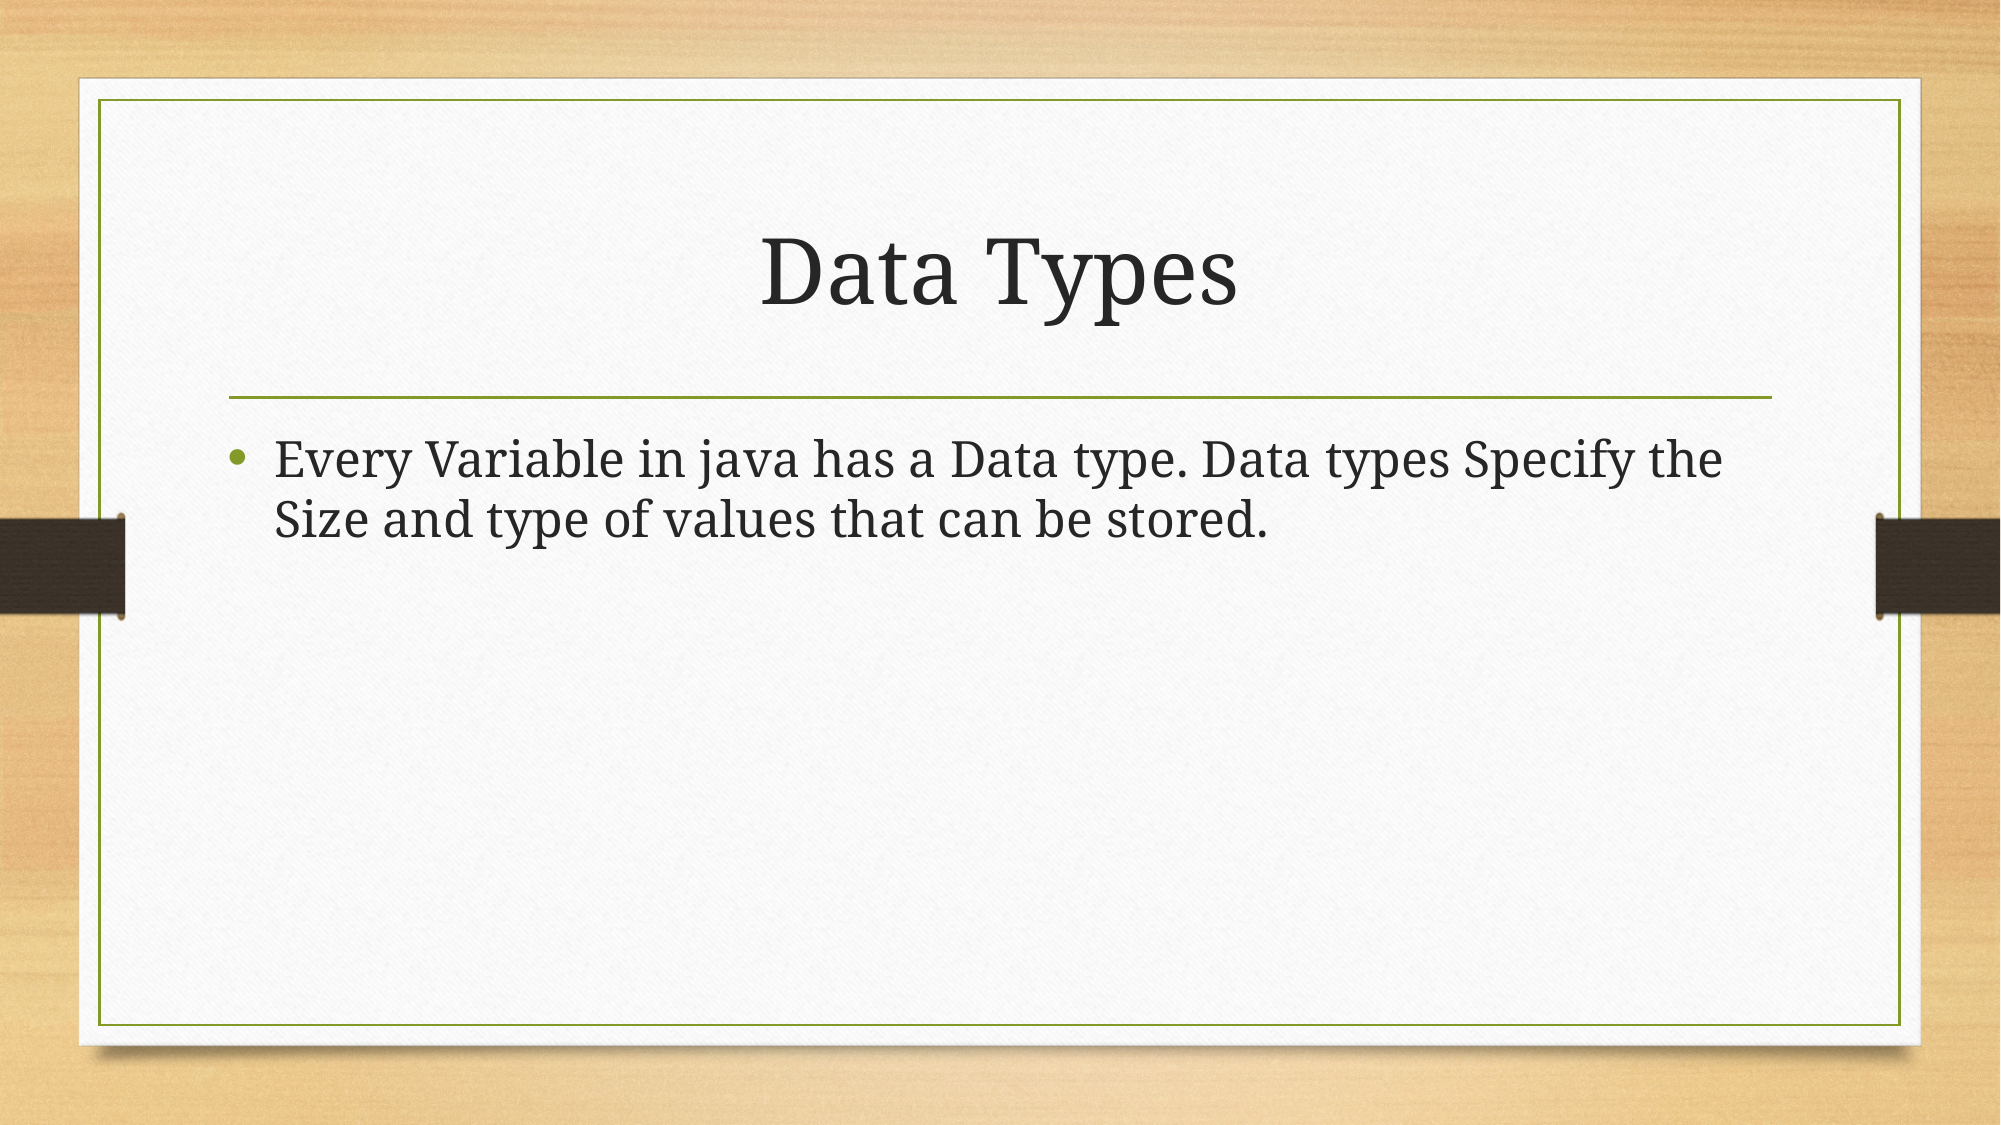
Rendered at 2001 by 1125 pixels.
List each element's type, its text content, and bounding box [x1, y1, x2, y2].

title Data Types [212, 161, 1788, 375]
picture [0, 0, 2001, 1125]
list Every Variable in java has a Data type. Data types Specify the Size and type of values that can be stored. [212, 419, 1788, 964]
